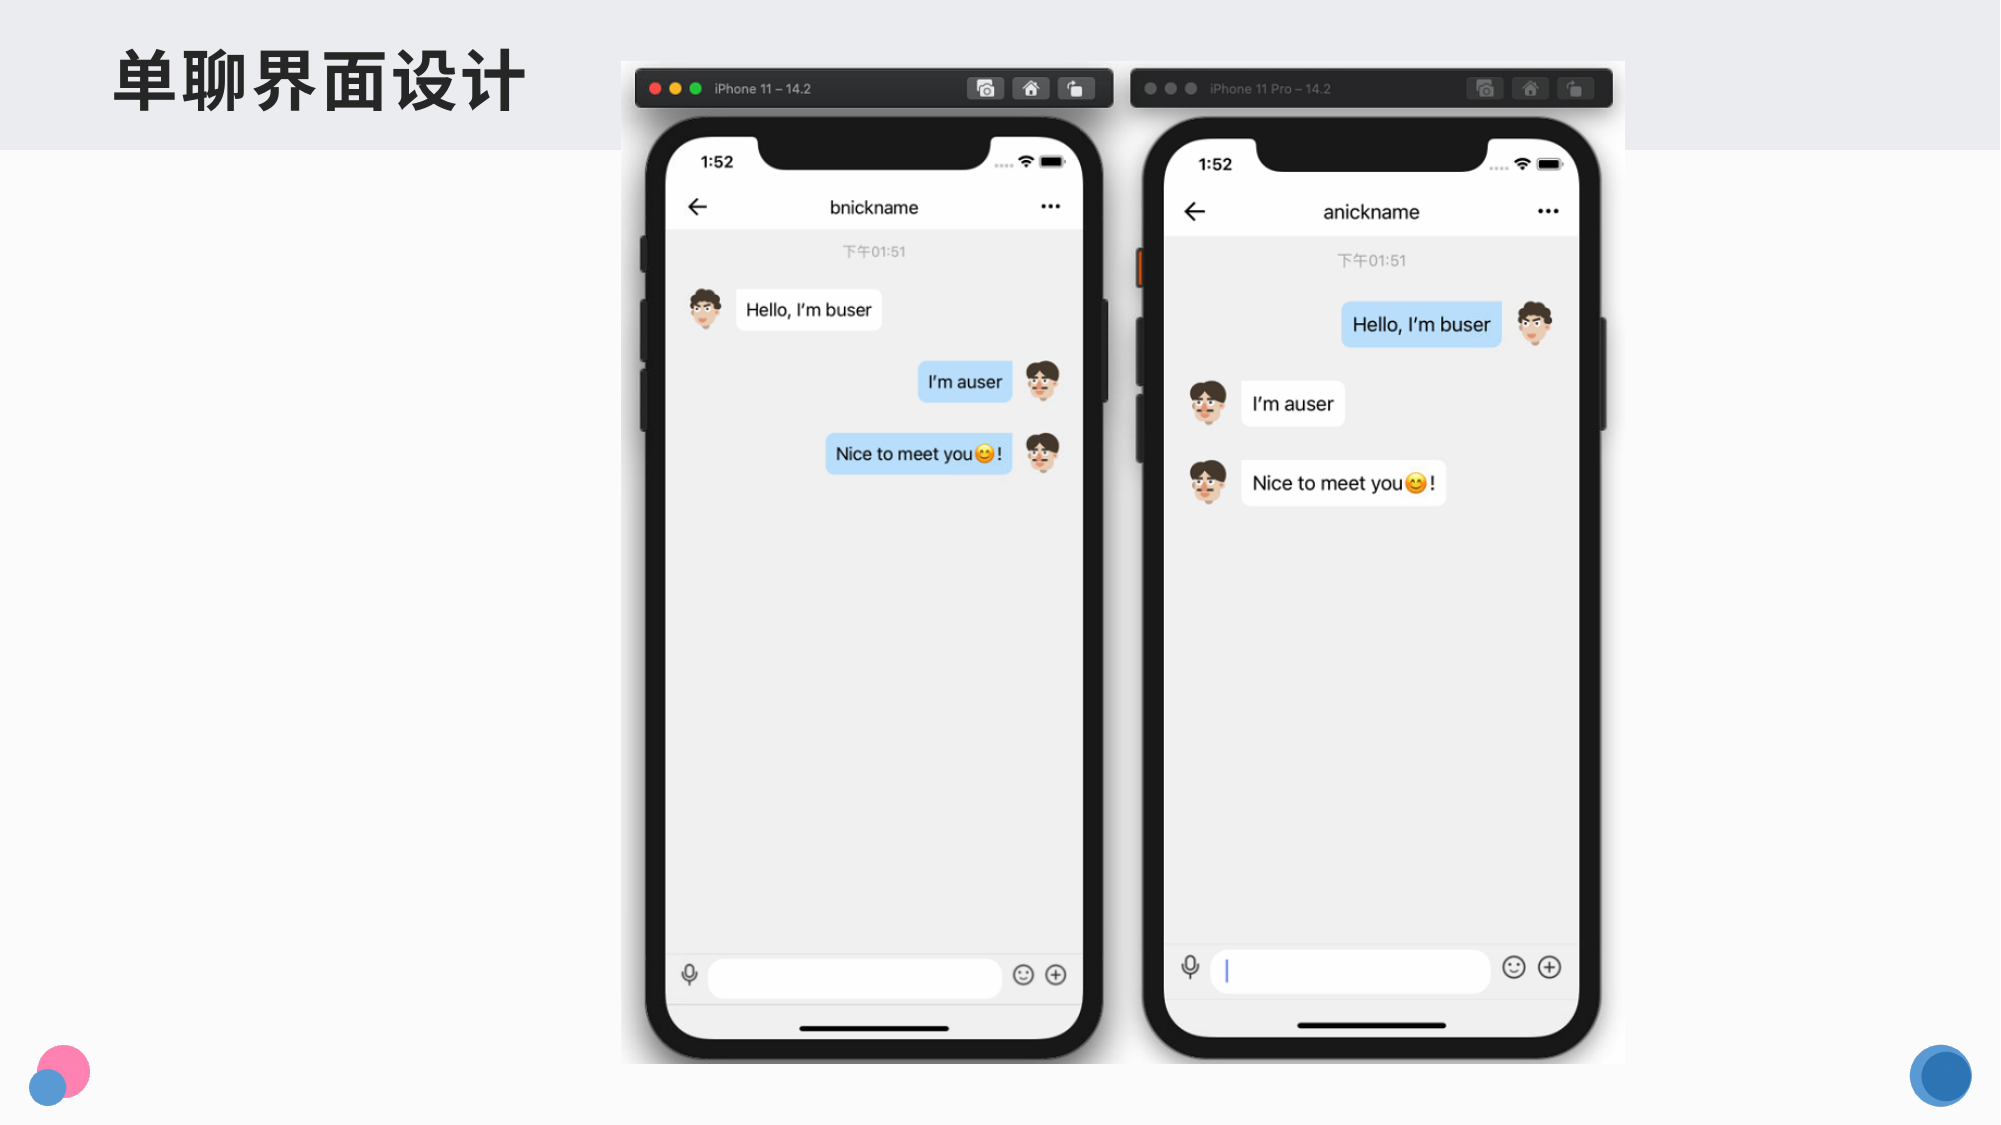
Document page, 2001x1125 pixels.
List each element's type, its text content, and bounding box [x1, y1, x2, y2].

picture [1881, 1026, 2000, 1125]
text_box 单聊界面设计 [99, 25, 1901, 125]
picture [621, 61, 1625, 1064]
picture [0, 1026, 119, 1125]
text_box [0, 0, 2000, 151]
